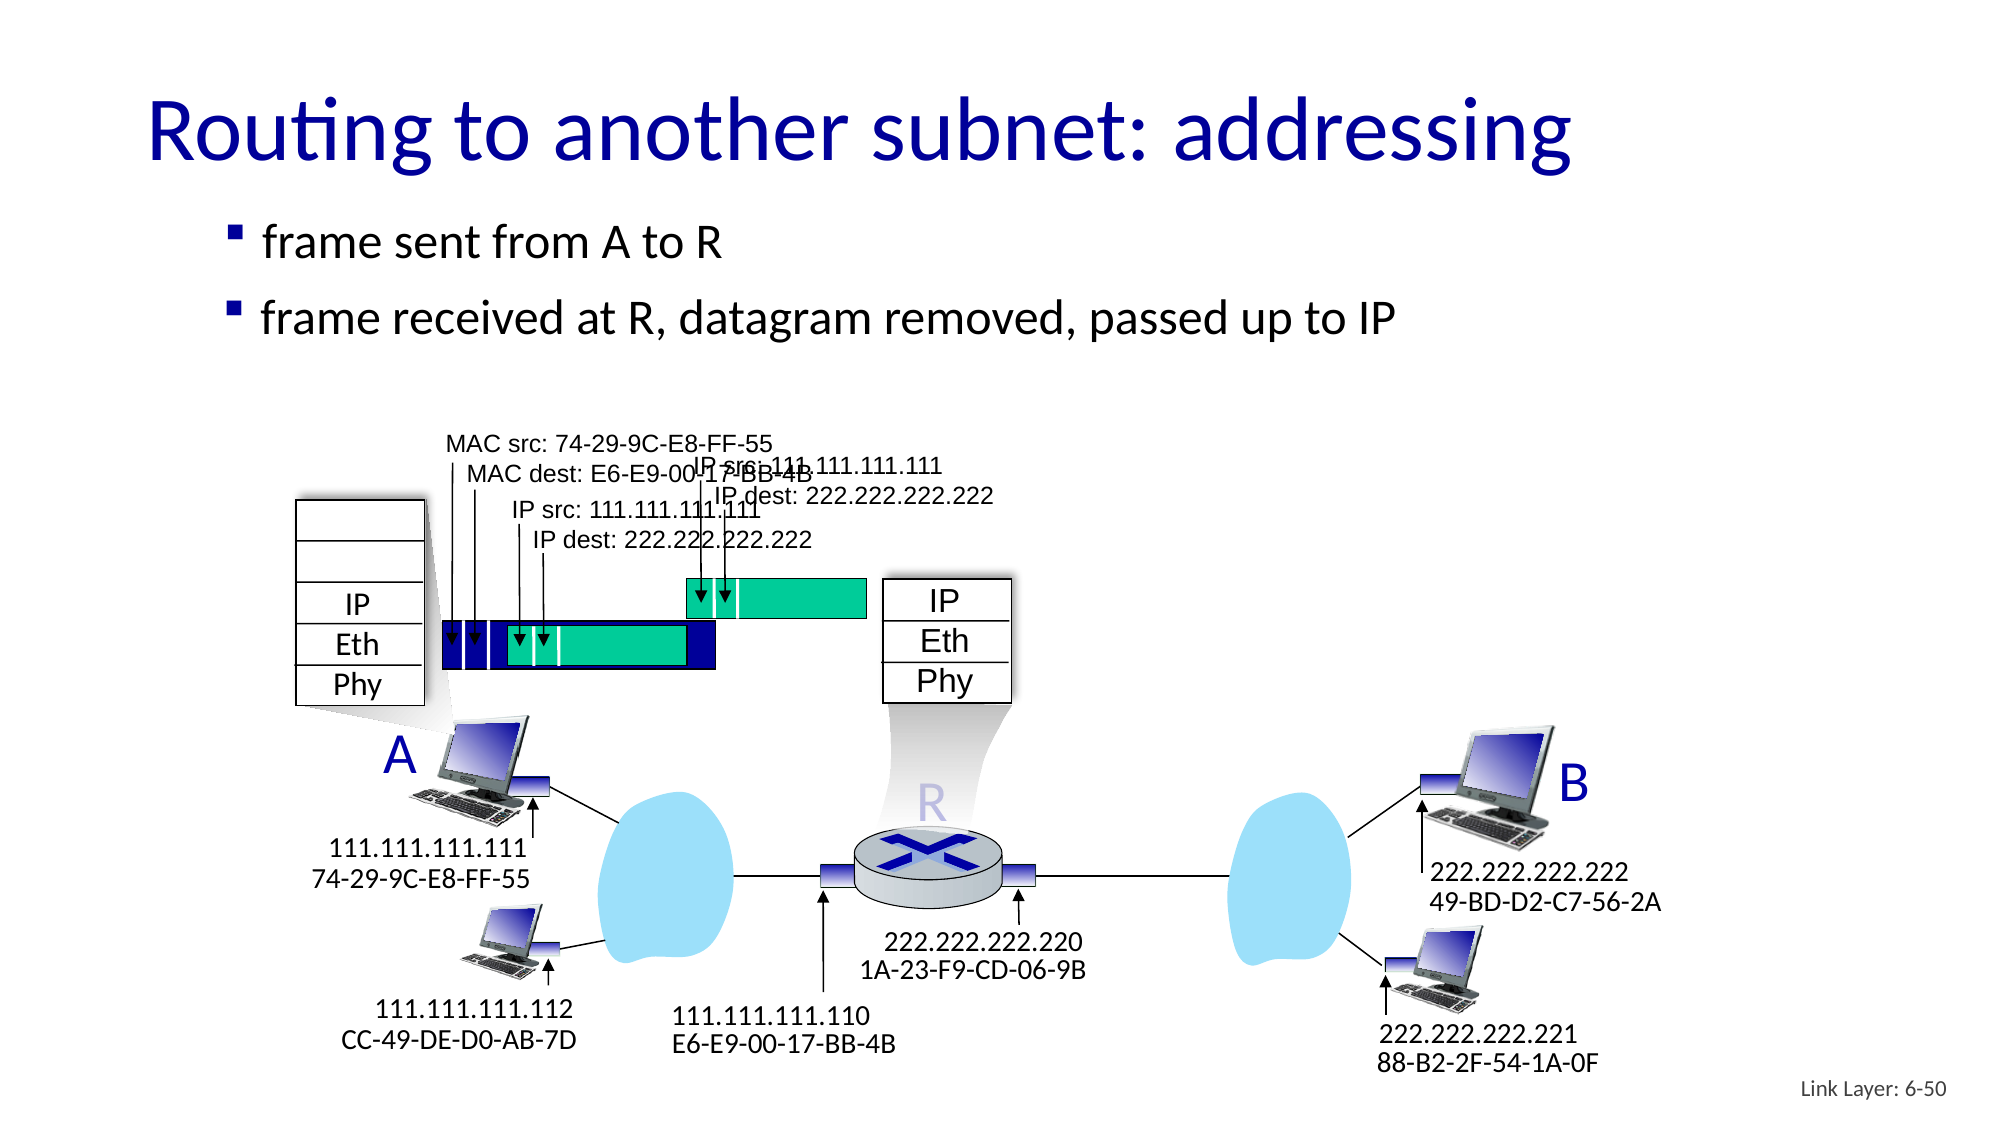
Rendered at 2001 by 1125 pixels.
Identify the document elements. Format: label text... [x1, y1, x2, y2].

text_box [294, 494, 455, 735]
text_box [874, 492, 1012, 834]
text_box frame received at R, datagram removed, passed up to IP [207, 286, 1483, 365]
title Routing to another subnet: addressing [131, 57, 1857, 205]
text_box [295, 707, 1679, 1087]
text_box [686, 603, 867, 619]
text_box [429, 420, 831, 670]
text_box frame sent from A to R [209, 210, 1485, 290]
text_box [679, 442, 1009, 603]
slide_number Link Layer: 6-50 [1512, 1056, 1963, 1117]
